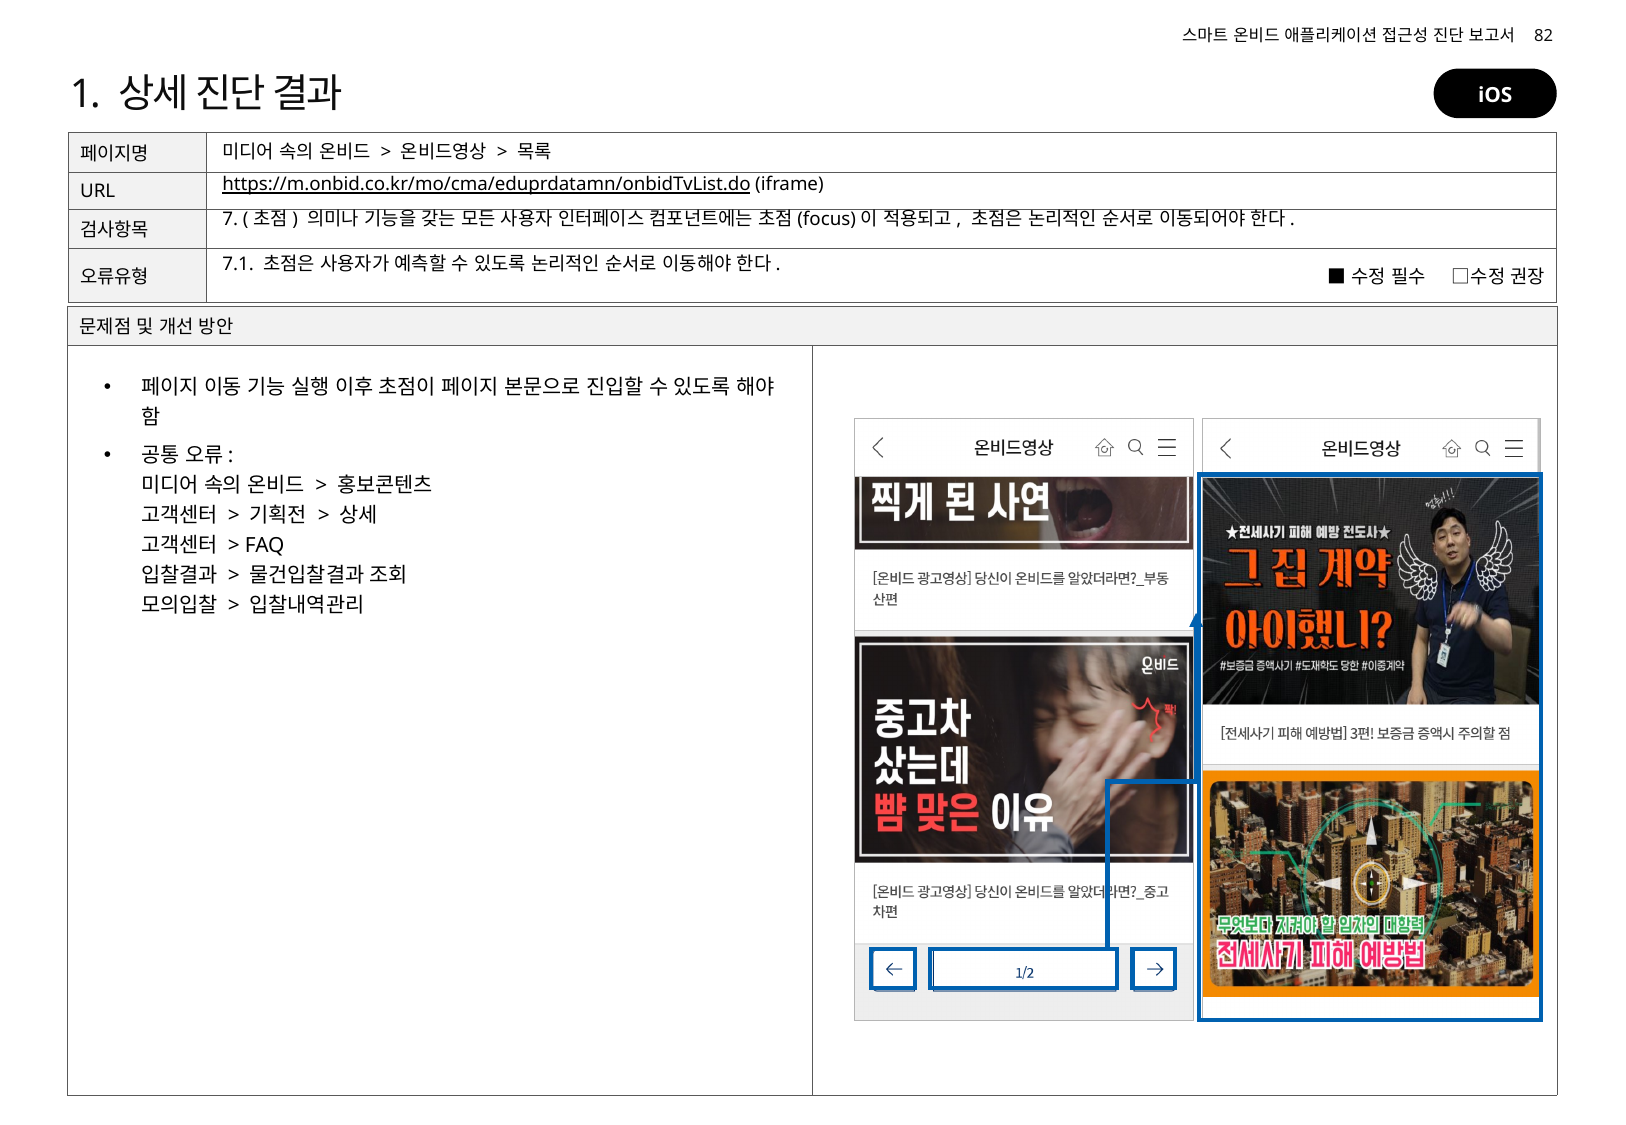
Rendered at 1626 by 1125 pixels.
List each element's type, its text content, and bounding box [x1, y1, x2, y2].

title 1. 상세 진단 결과 [69, 72, 1126, 117]
text_box iOS [1432, 67, 1558, 120]
list 페이지 이동 기능 실행 이후 초점이 페이지 본문으로 진입할 수 있도록 해야 함 공통 오류: 미디어 속의 온비드 > 홍보콘텐츠 고객센터 > 기획전 > 상세 고객센터 > FAQ 입찰결과 > 물건입찰결과 조회 모의입찰 > 입찰내역관리 [103, 368, 778, 689]
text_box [1107, 612, 1197, 950]
list 7.1. 초점은 사용자가 예측할 수 있도록 논리적인 순서로 이동해야 한다. [207, 235, 1293, 291]
text_box [1198, 473, 1202, 622]
list 7. (초점) 의미나 기능을 갖는 모든 사용자 인터페이스 컴포넌트에는 초점(focus)이 적용되고, 초점은 논리적인 순서로 이동되어야 한다. [207, 201, 1557, 236]
text_box [1198, 627, 1202, 1021]
picture [1202, 418, 1541, 1022]
list 미디어 속의 온비드 > 온비드영상 > 목록 [207, 133, 1557, 167]
picture [854, 417, 1194, 1021]
list https://m.onbid.co.kr/mo/cma/eduprdatamn/onbidTvList.do (iframe) [207, 167, 1557, 201]
